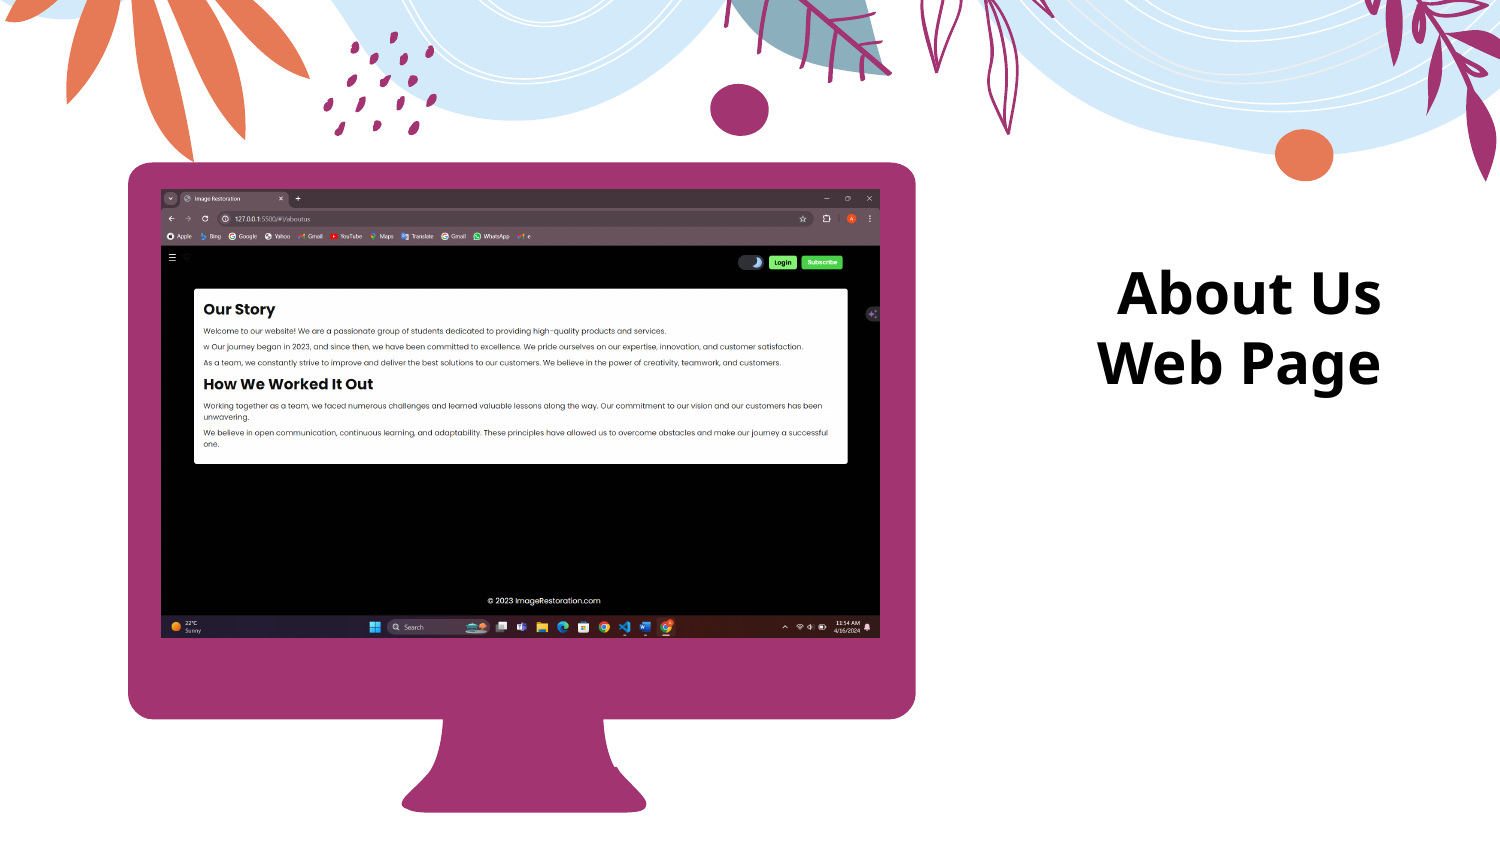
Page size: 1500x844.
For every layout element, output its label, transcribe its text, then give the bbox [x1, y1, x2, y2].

text_box [128, 162, 916, 813]
text_box About Us Web Page [1020, 248, 1397, 404]
picture [160, 189, 880, 639]
